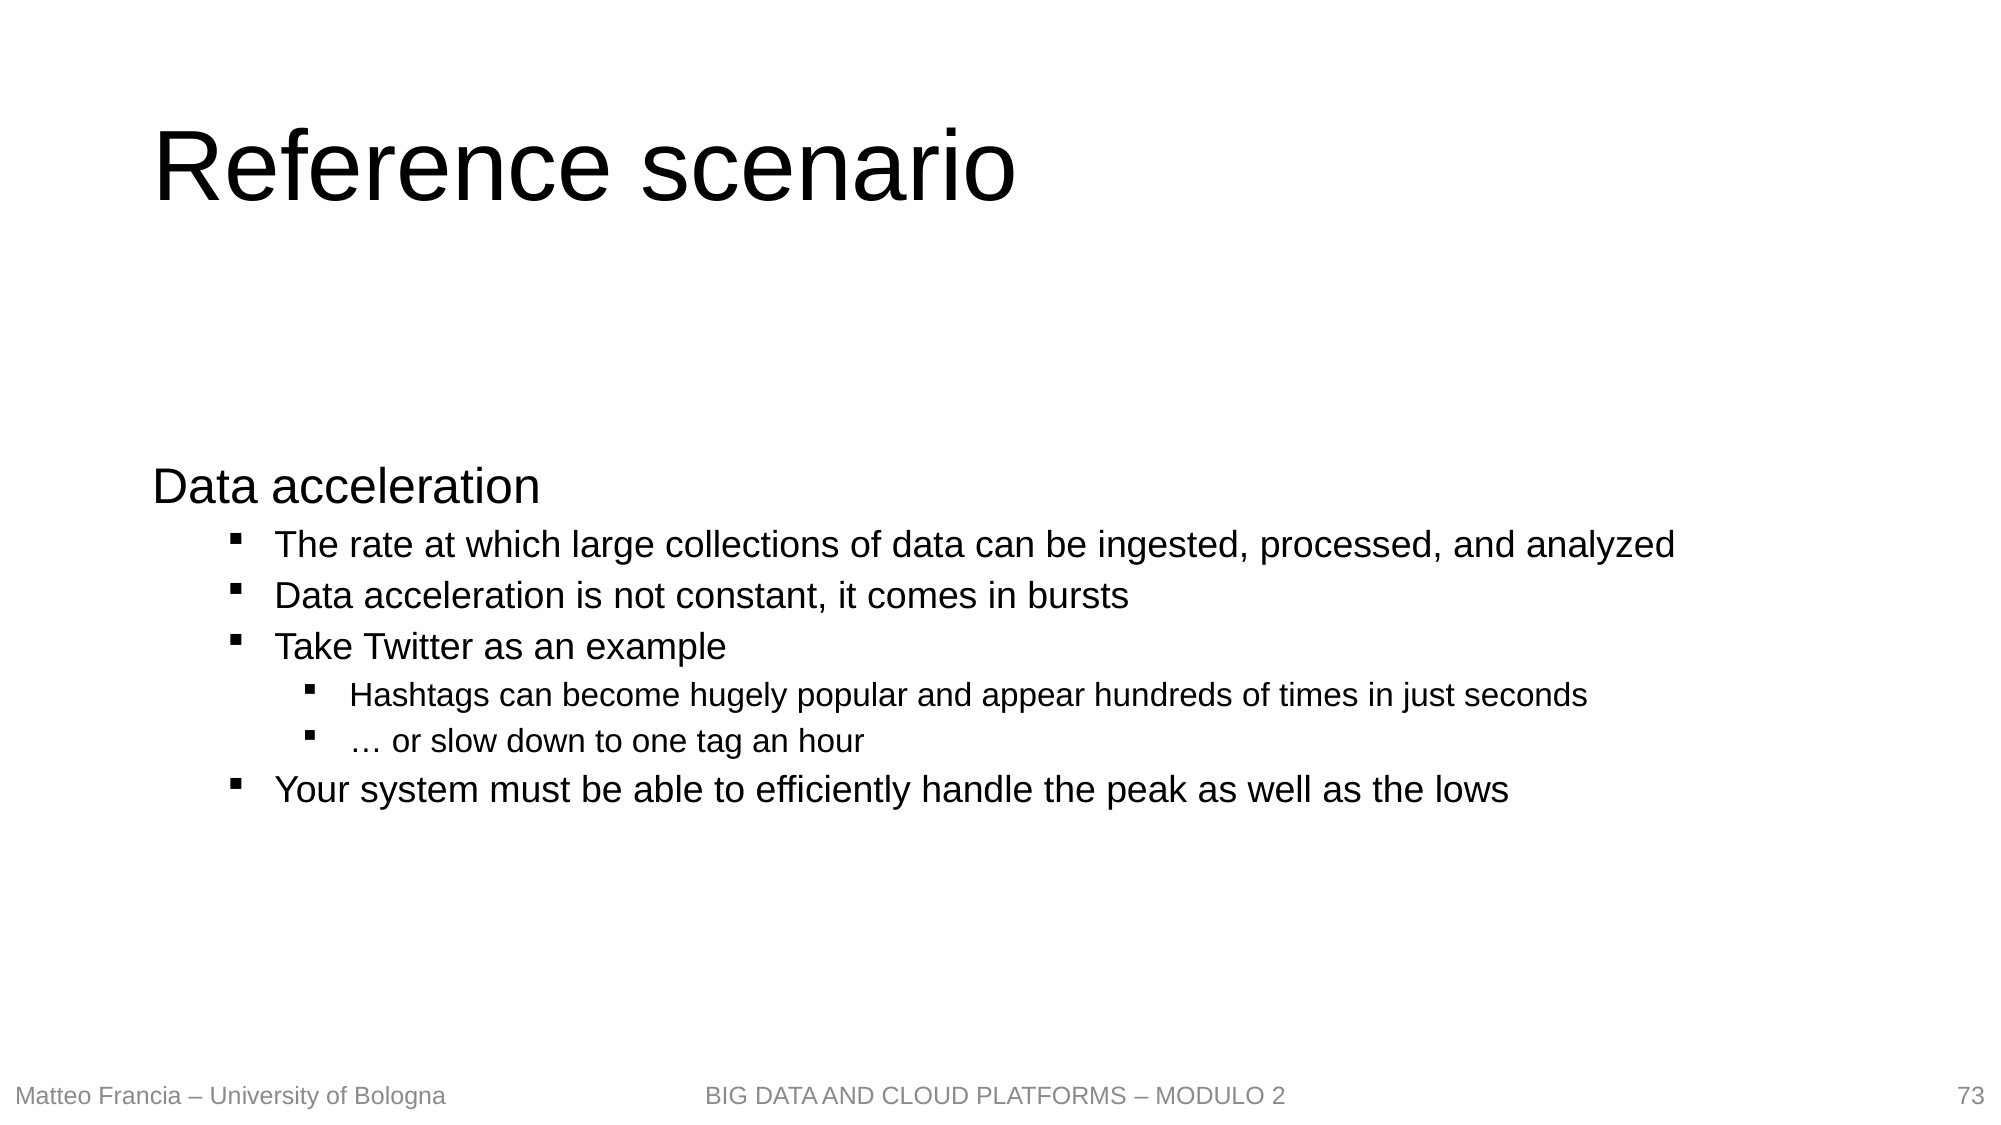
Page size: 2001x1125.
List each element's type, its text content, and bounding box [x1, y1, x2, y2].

title Reference scenario [137, 59, 1863, 278]
list Data acceleration The rate at which large collections of data can be ingested, processed, and analyzed Data acceleration is not constant, it comes in bursts Take Twitter as an example Hashtags can become hugely popular and appear hundreds of times in just seconds … or slow down to one tag an hour Your system must be able to efficiently handle the peak as well as the lows [137, 278, 1863, 993]
slide_number 73 [1550, 1065, 2000, 1125]
footer Matteo Francia – University of Bologna [0, 1065, 466, 1125]
